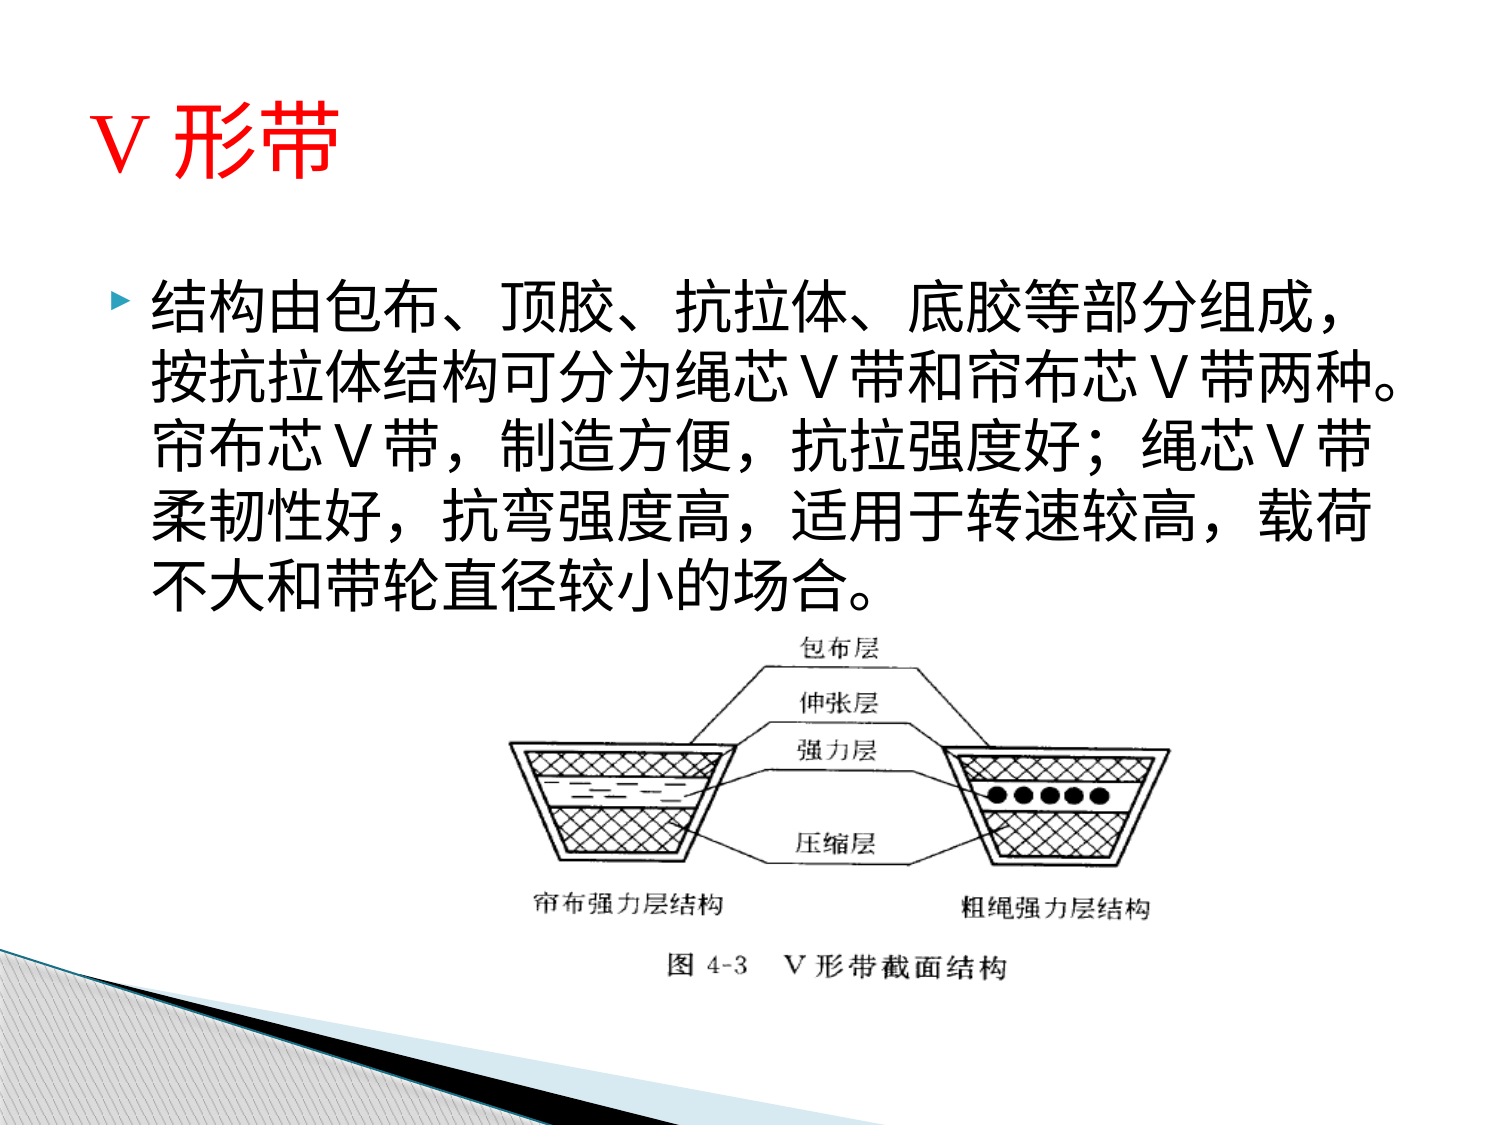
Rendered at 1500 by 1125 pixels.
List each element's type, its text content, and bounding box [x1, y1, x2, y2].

picture [442, 632, 1180, 985]
title V形带 [75, 45, 1425, 233]
list 结构由包布、顶胶、抗拉体、底胶等部分组成，按抗拉体结构可分为绳芯Ｖ带和帘布芯Ｖ带两种。帘布芯Ｖ带，制造方便，抗拉强度好；绳芯Ｖ带柔韧性好，抗弯强度高，适用于转速较高，载荷不大和带轮直径较小的场合。 [74, 262, 1436, 646]
